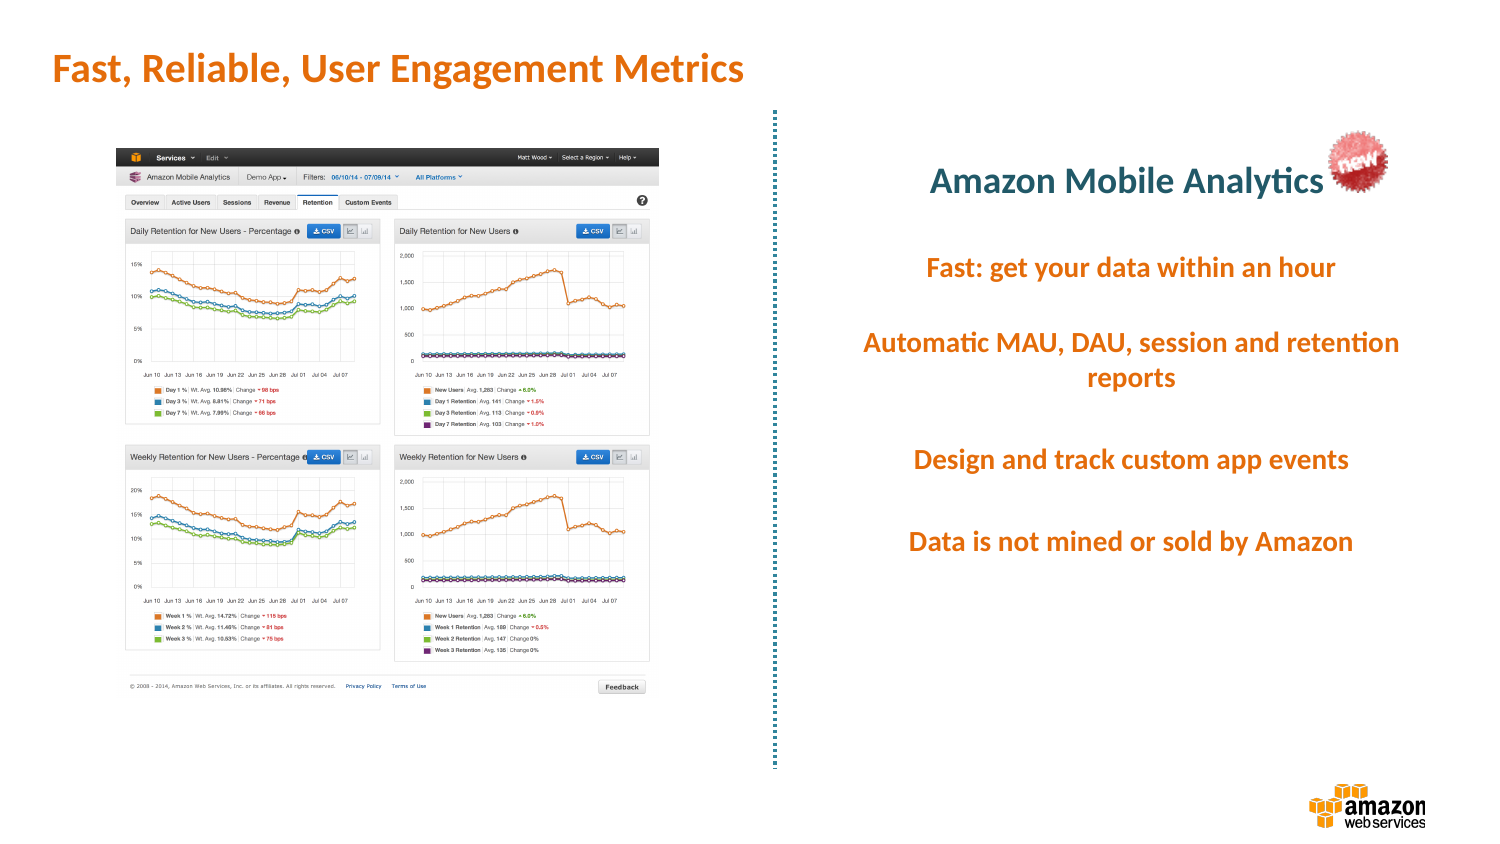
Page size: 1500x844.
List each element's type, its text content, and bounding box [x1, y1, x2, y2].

picture [116, 148, 659, 698]
text_box Amazon Mobile Analytics [915, 148, 1349, 209]
title Fast, Reliable, User Engagement Metrics [37, 21, 1388, 111]
list Fast: get your data within an hour Automatic MAU, DAU, session and retention reports Design and track custom app events Data is not mined or sold by Amazon [838, 247, 1425, 641]
picture [1327, 130, 1388, 193]
